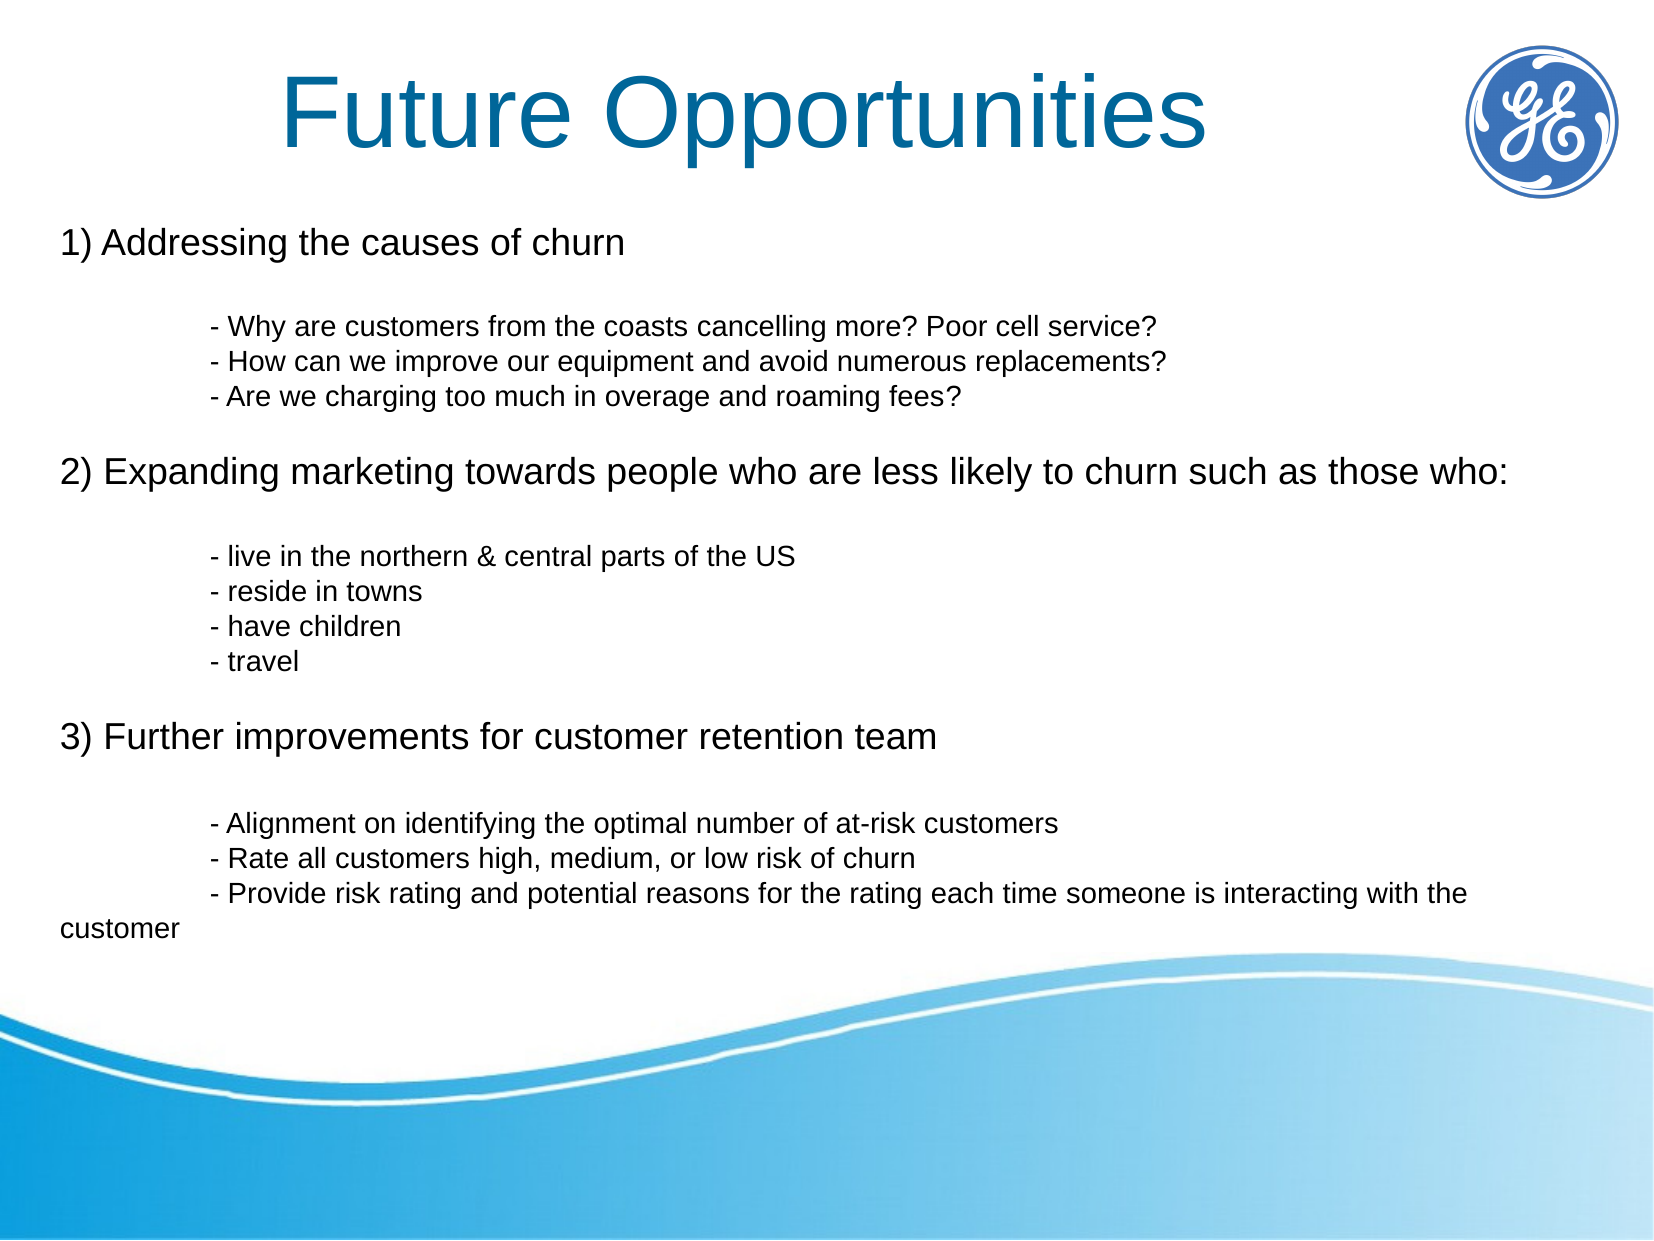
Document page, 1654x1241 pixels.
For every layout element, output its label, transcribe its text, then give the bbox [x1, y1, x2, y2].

text_box 1) Addressing the causes of churn - Why are customers from the coasts cancelling more? Poor cell service? - How can we improve our equipment and avoid numerous replacements? - Are we charging too much in overage and roaming fees​? 2) Expanding marketing towards people who are less likely to churn such as those who: - live in the northern & central parts of the US - reside in towns - have children - travel 3) Further improvements for customer retention team - Alignment on identifying the optimal number of at-risk customers - Rate all customers high, medium, or low risk of churn - Provide risk rating and potential reasons for the rating each time someone is interacting with the customer [45, 210, 1605, 900]
picture [0, 952, 1654, 1240]
picture [1464, 44, 1620, 200]
text_box Future Opportunities [0, 2, 1488, 210]
